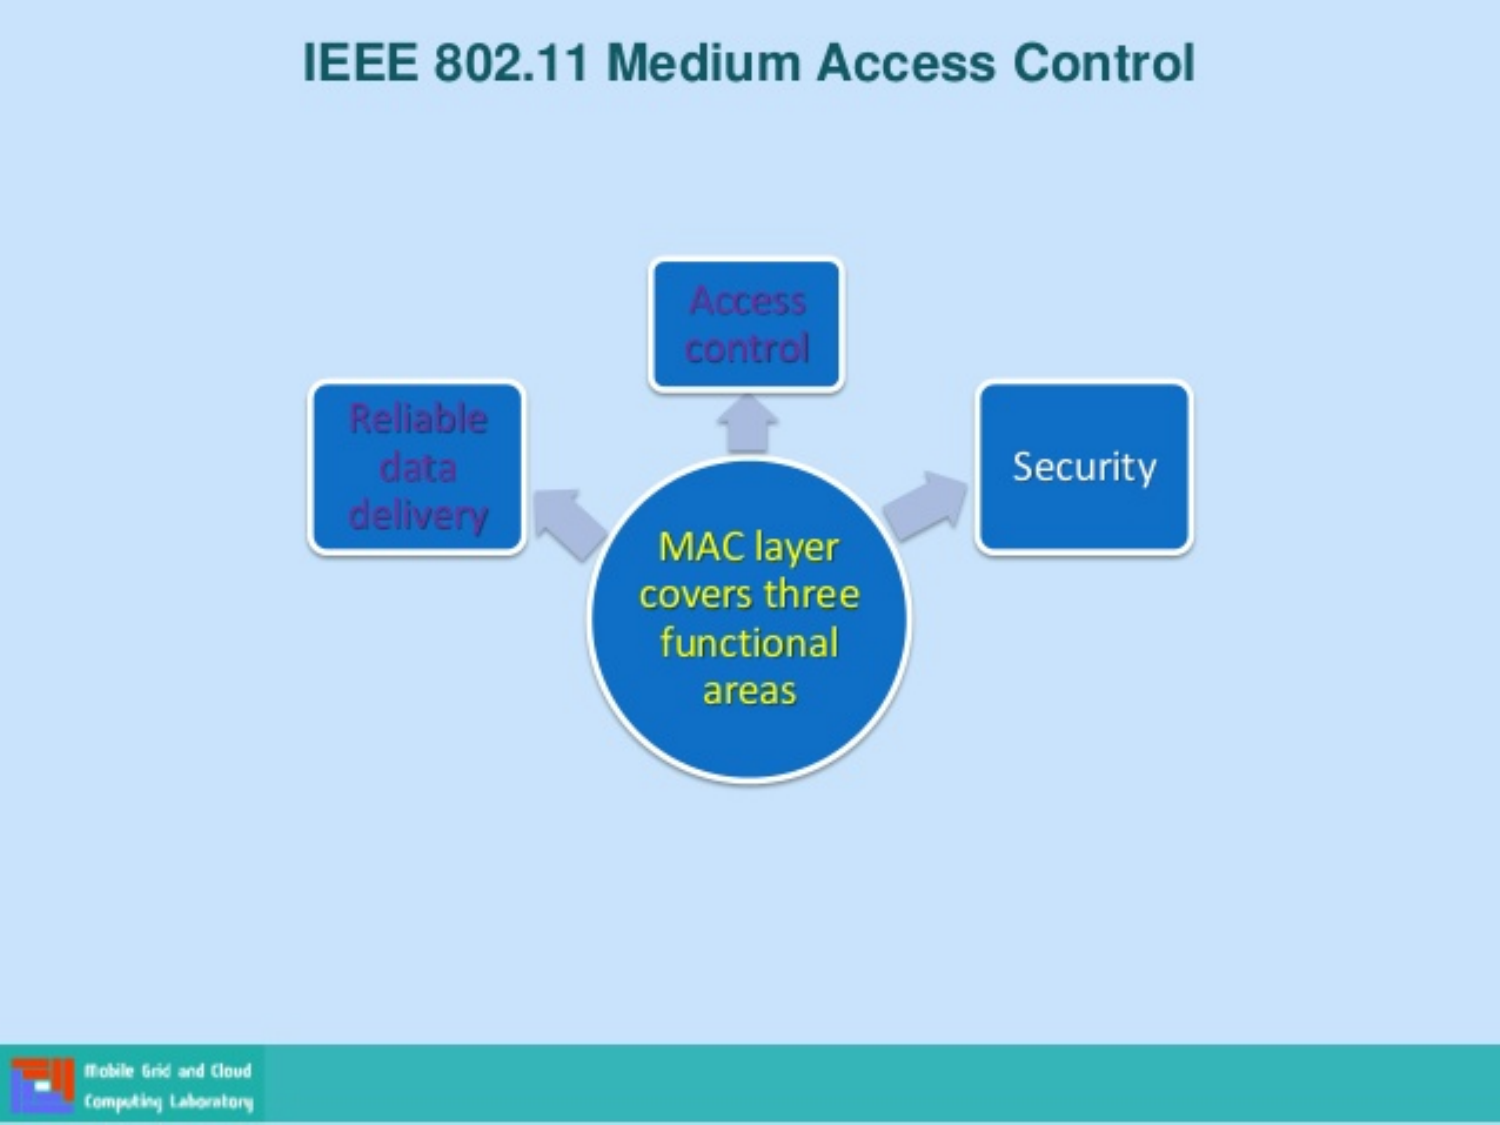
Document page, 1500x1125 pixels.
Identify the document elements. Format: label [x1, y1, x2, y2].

list [0, 0, 1500, 1125]
